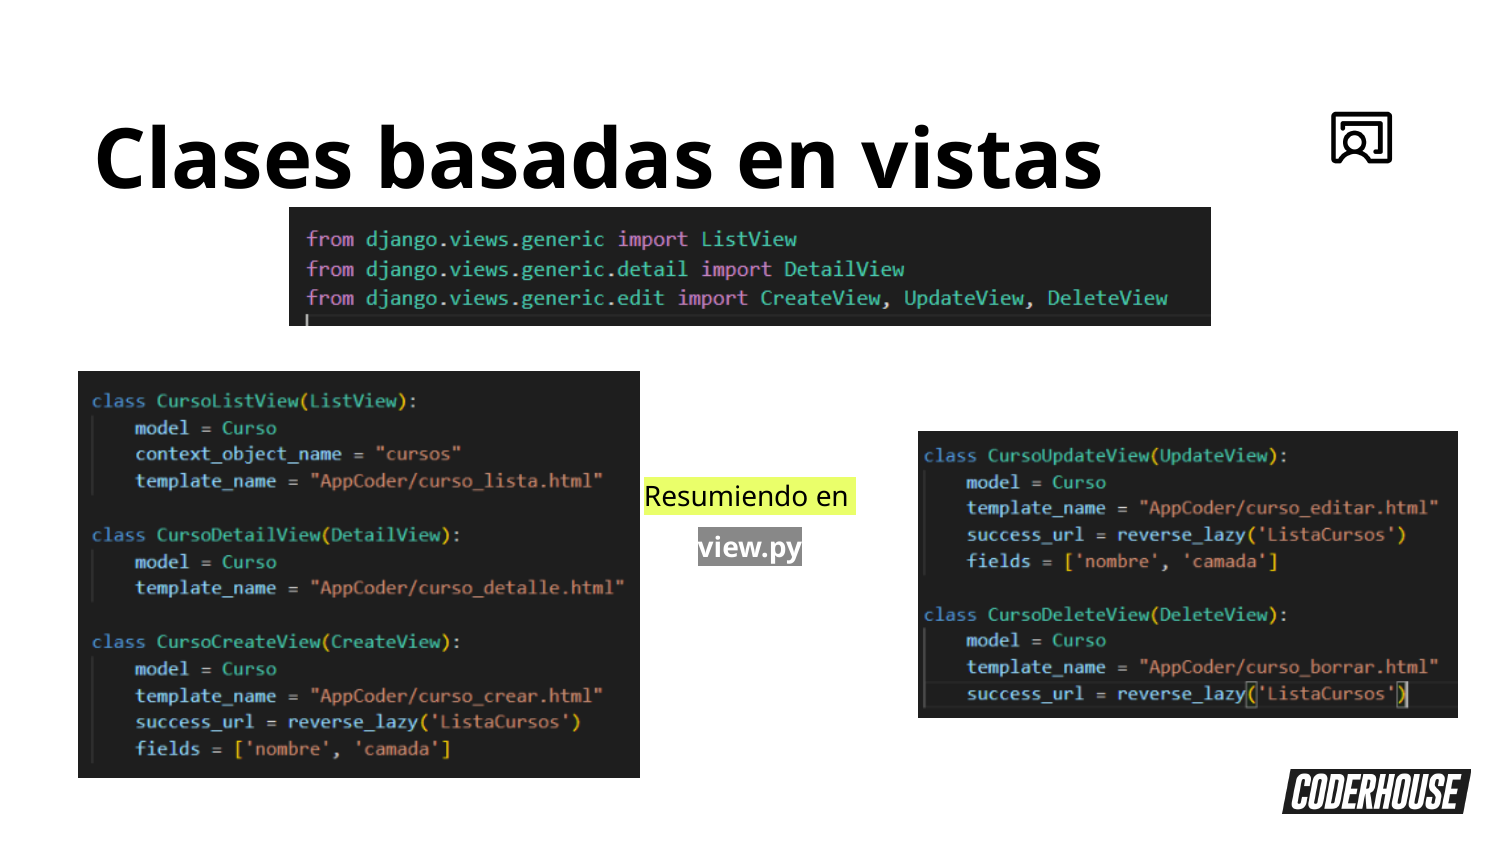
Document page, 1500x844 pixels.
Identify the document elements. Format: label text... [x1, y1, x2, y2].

picture [1281, 769, 1471, 814]
picture [918, 431, 1458, 718]
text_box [1300, 76, 1423, 199]
picture [77, 371, 640, 779]
picture [288, 207, 1212, 326]
text_box Resumiendo en view.py [643, 446, 913, 578]
text_box Clases basadas en vistas [78, 101, 1414, 222]
